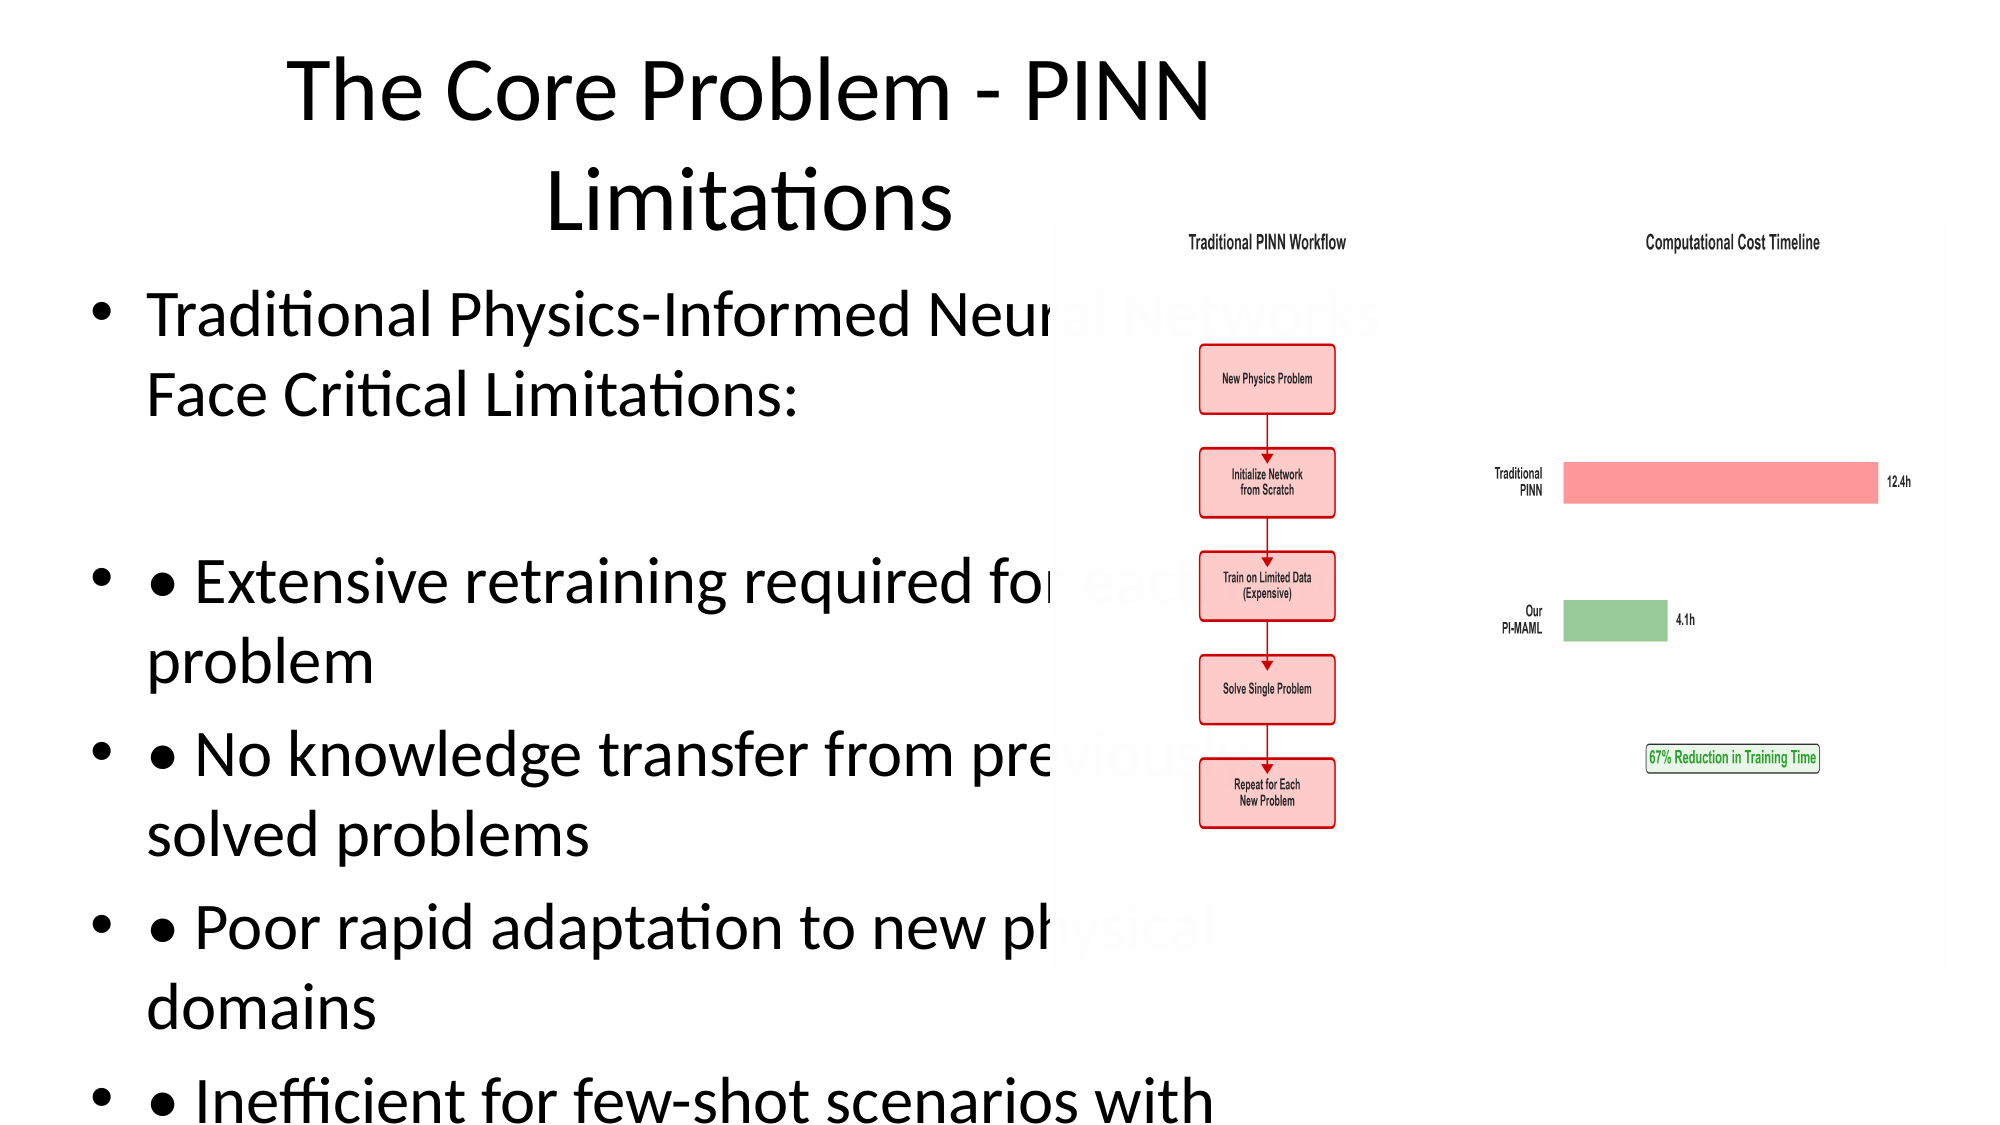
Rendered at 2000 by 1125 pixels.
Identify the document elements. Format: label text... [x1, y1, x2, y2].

list Traditional Physics-Informed Neural Networks Face Critical Limitations: • Extensive retraining required for each new problem • No knowledge transfer from previously solved problems • Poor rapid adaptation to new physical domains • Inefficient for few-shot scenarios with minimal data Problem: Each new physics problem treated as completely independent Impact: Computational bottleneck for real-world applications Solution Preview: Our approach achieves 67% reduction in training time [75, 262, 1425, 1005]
title The Core Problem - PINN Limitations [75, 45, 1425, 233]
picture [1049, 224, 1951, 976]
